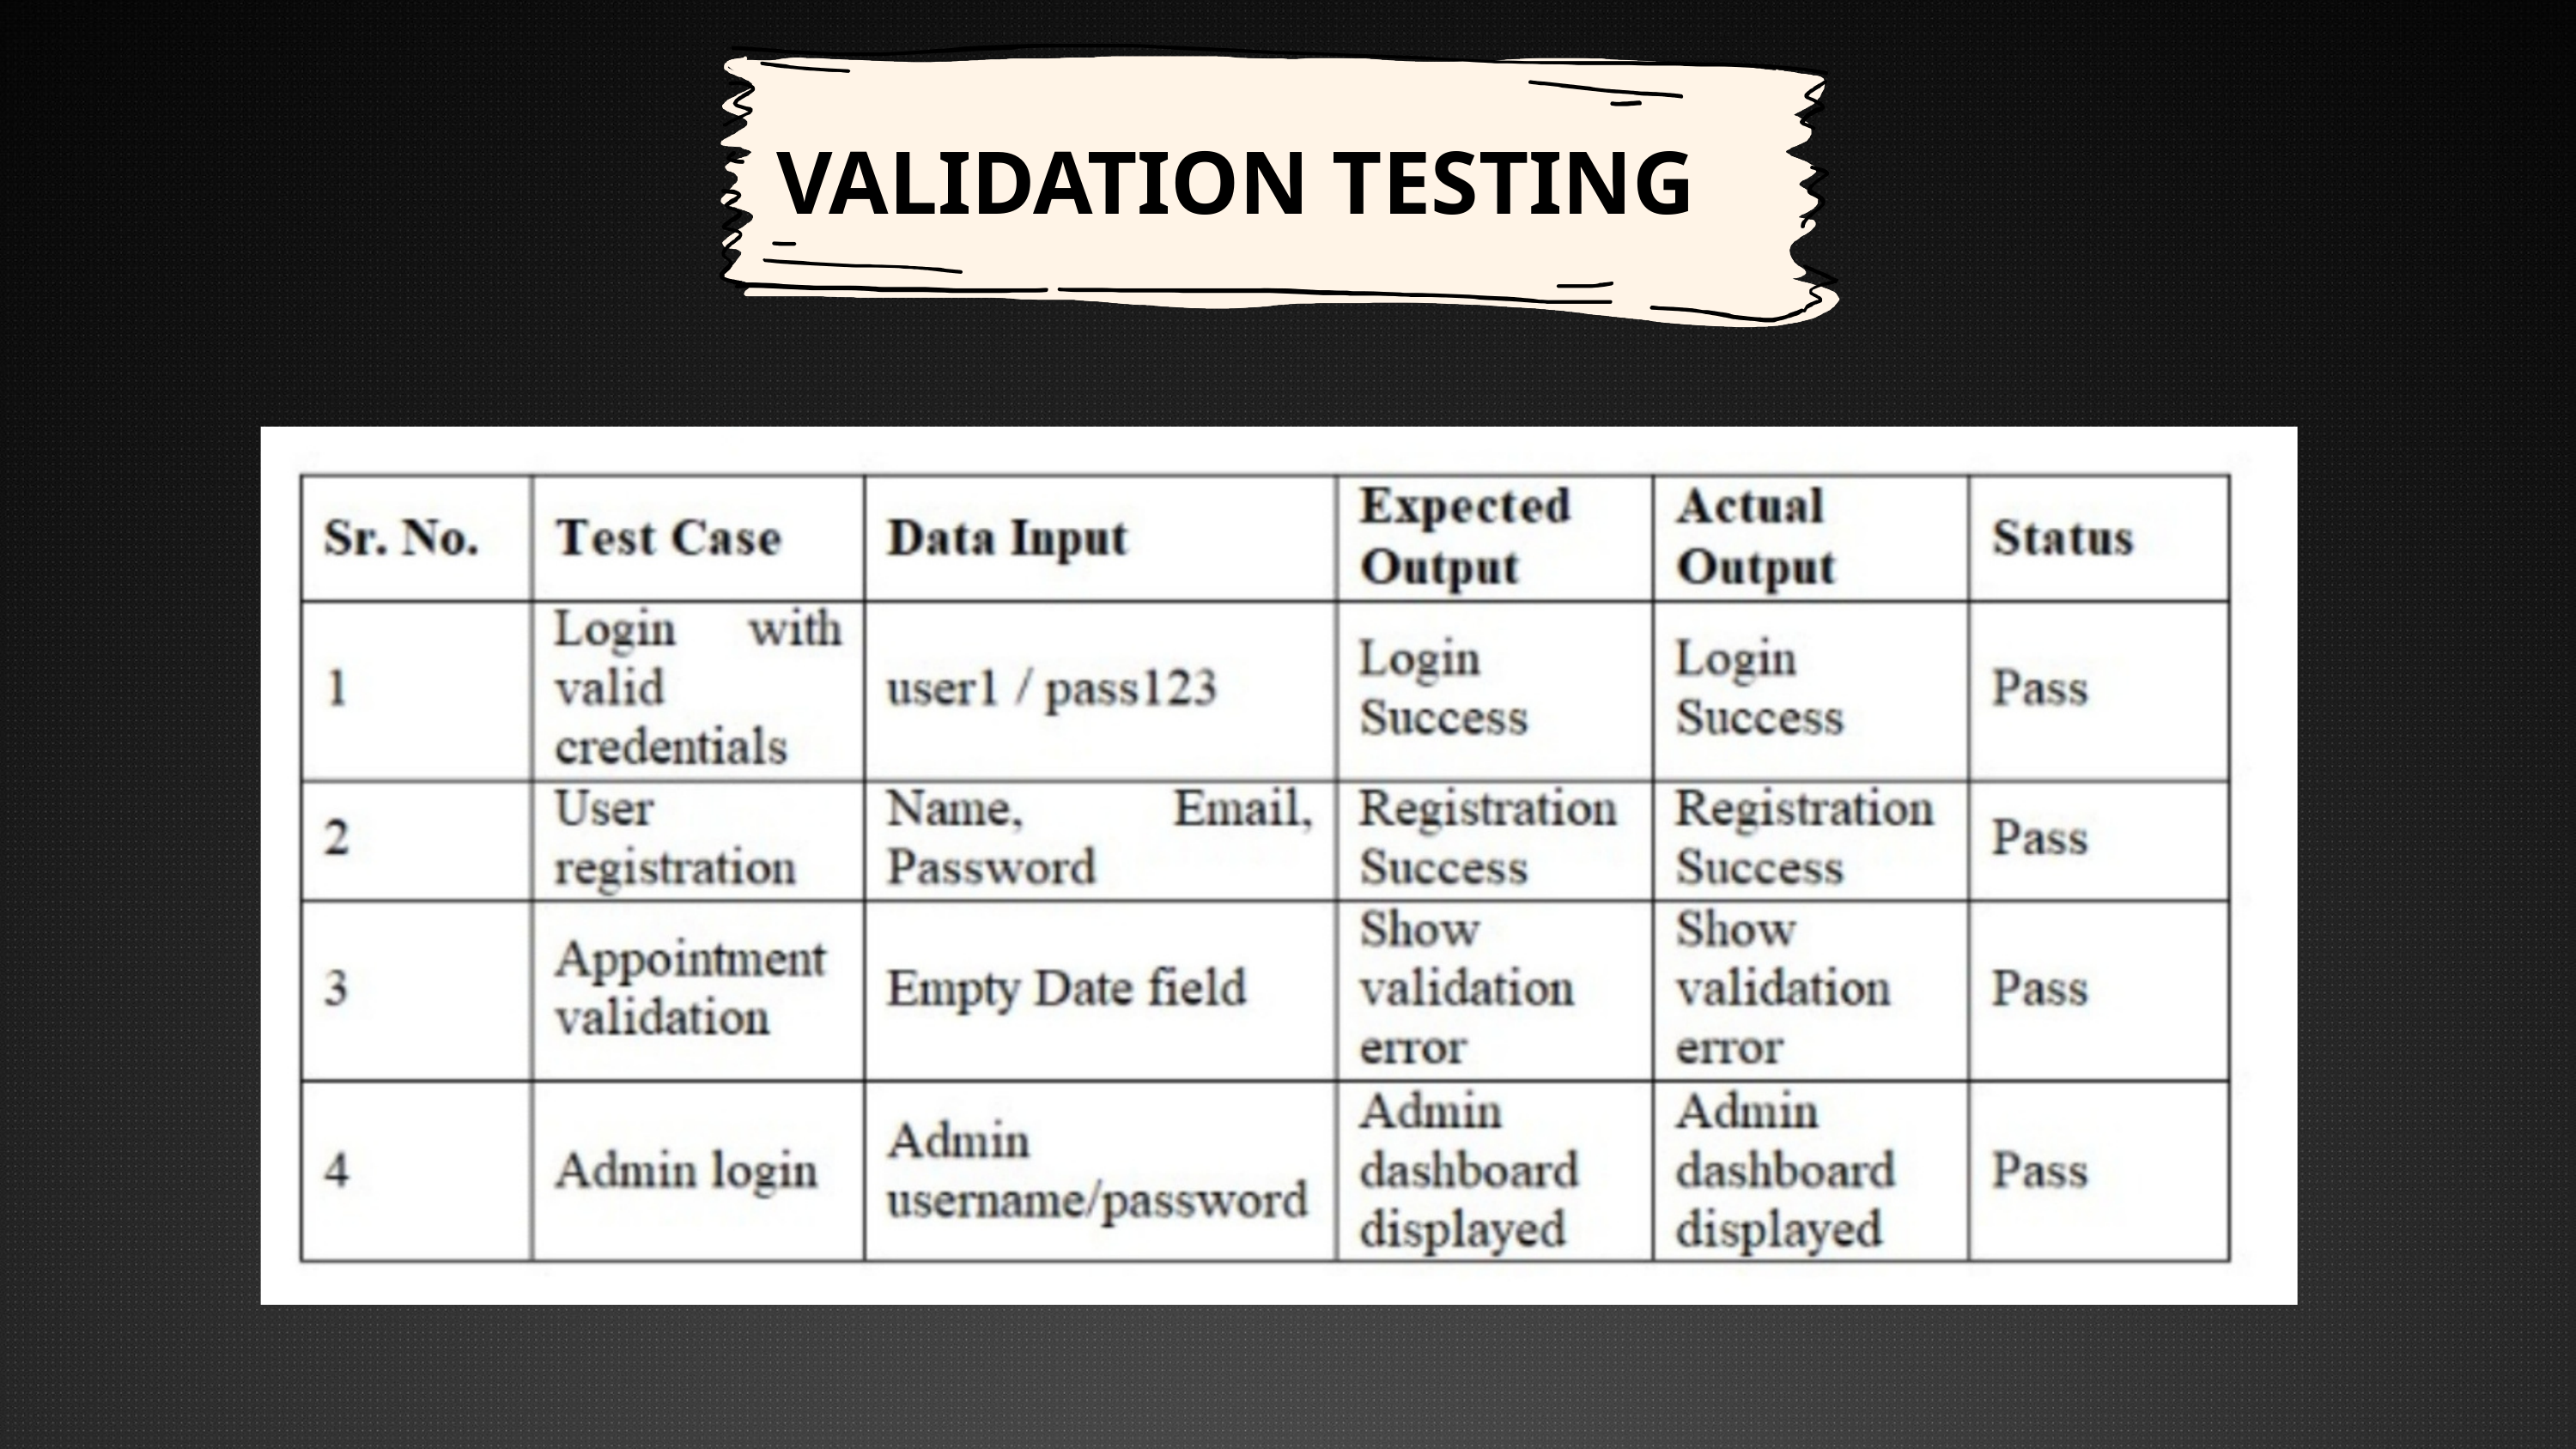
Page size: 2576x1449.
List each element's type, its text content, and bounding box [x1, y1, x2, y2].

text_box [260, 427, 2298, 1305]
text_box [0, 0, 2576, 1449]
text_box VALIDATION TESTING [776, 111, 1783, 233]
text_box [710, 34, 1850, 336]
